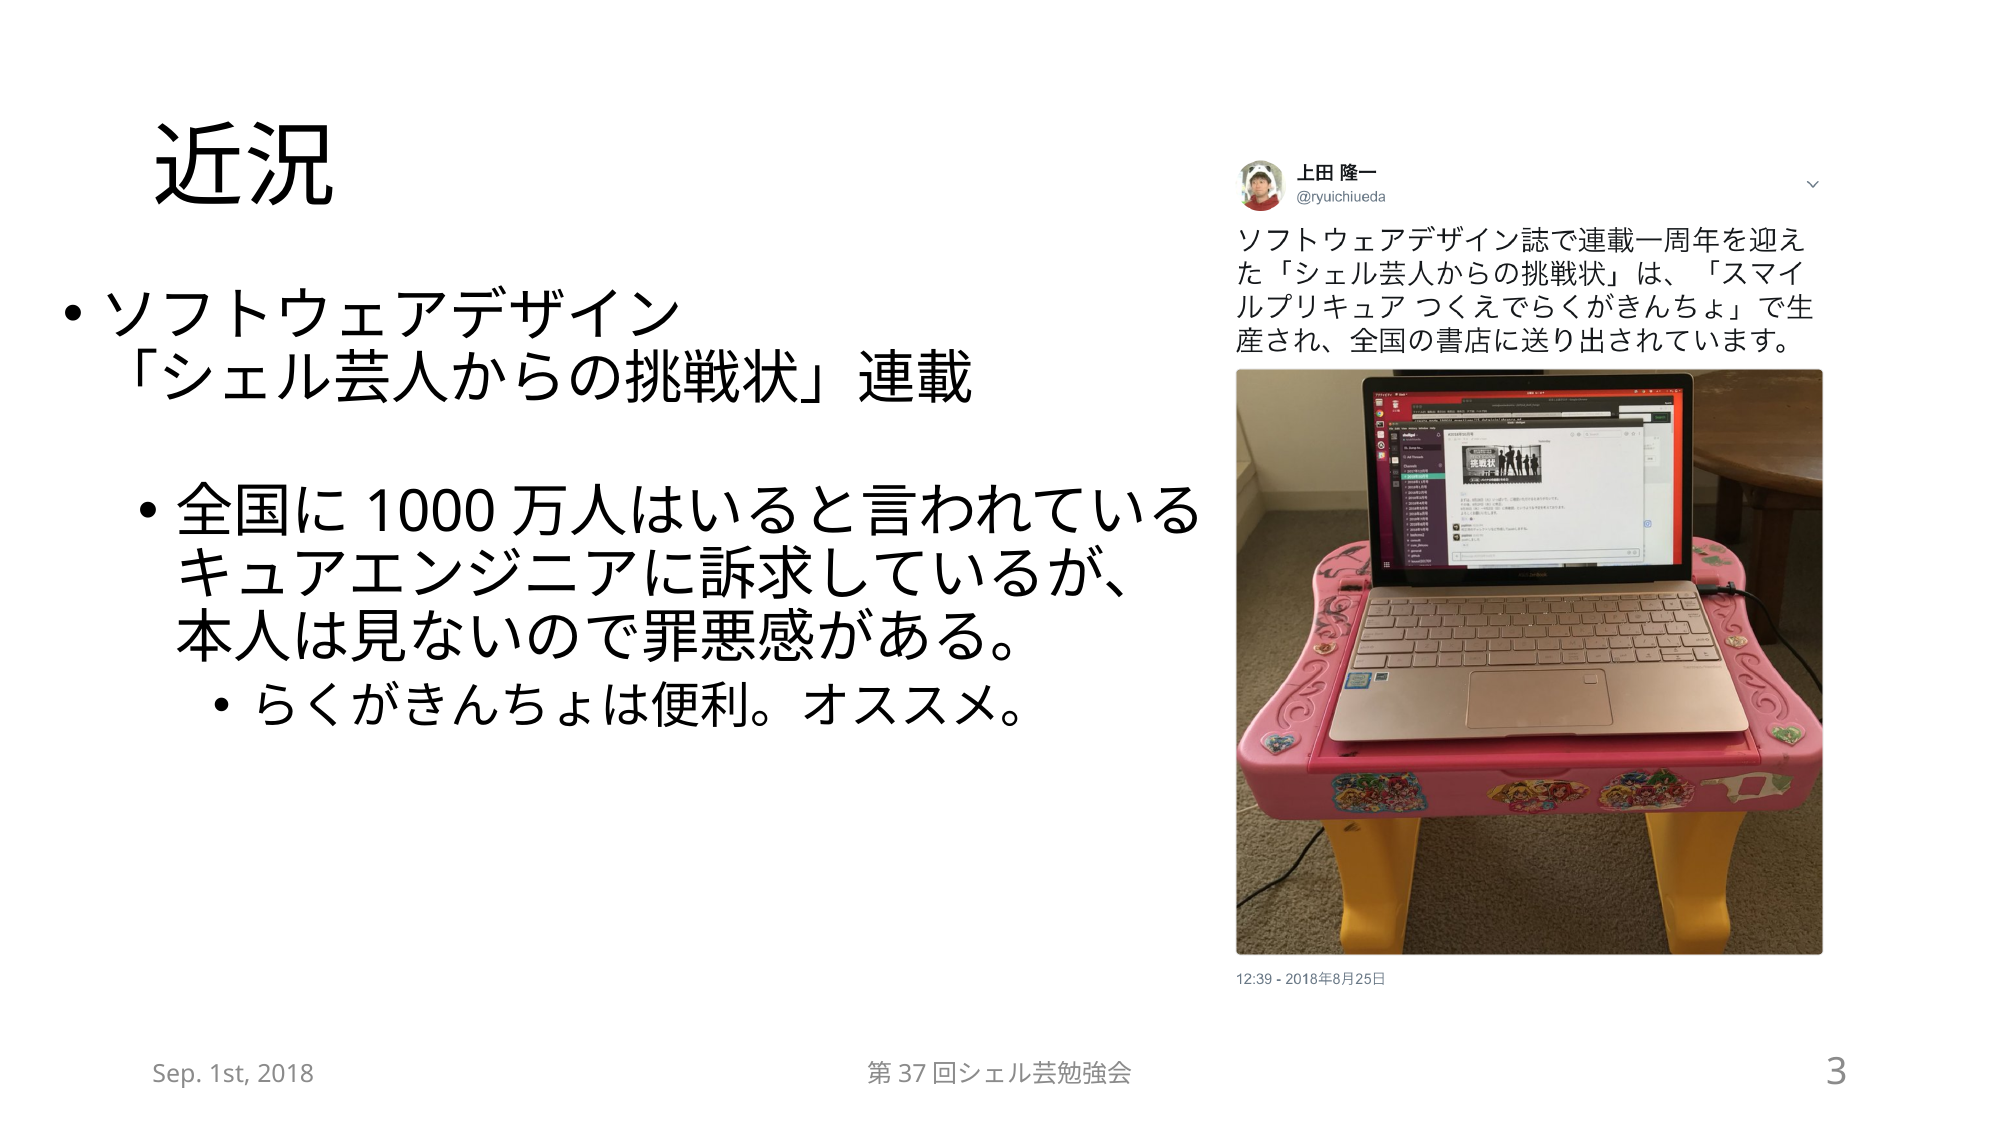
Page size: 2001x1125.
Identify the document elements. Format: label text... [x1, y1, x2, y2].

list ソフトウェアデザイン 「シェル芸人からの挑戦状」連載 全国に1000万人はいると言われている キュアエンジニアに訴求しているが、 本人は見ないので罪悪感がある。 らくがきんちょは便利。オススメ。 [48, 277, 1204, 992]
footer 第37回シェル芸勉強会 [662, 1042, 1338, 1103]
picture [1204, 150, 1843, 992]
title 近況 [137, 59, 1863, 278]
slide_number 3 [1412, 1042, 1863, 1103]
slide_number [137, 1042, 588, 1103]
